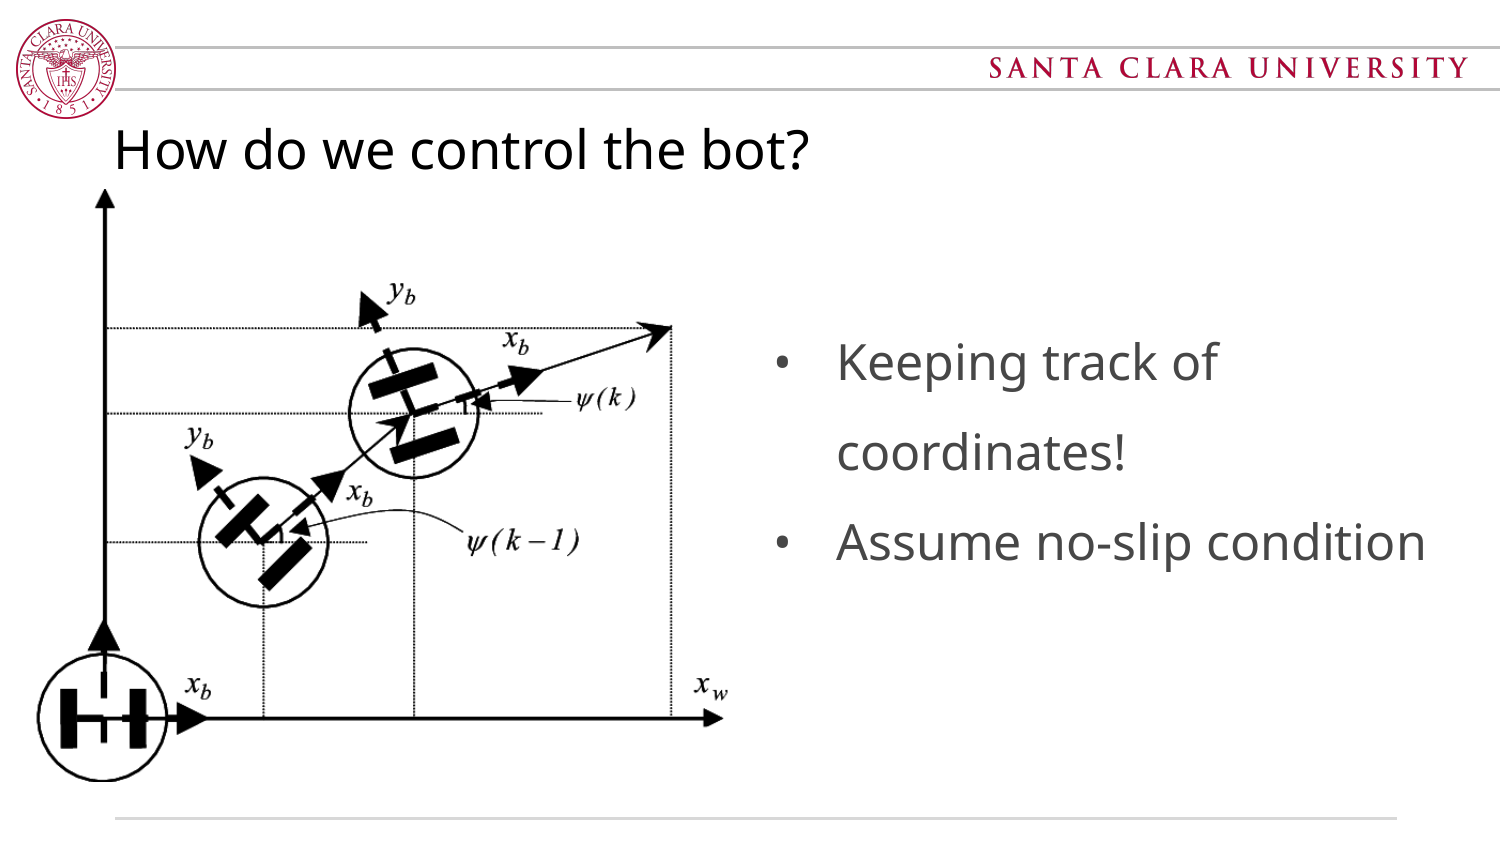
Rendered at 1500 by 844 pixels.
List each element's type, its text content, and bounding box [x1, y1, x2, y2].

picture [0, 189, 751, 782]
title How do we control the bot? [102, 81, 1385, 223]
list Keeping track of coordinates! Assume no-slip condition [755, 295, 1480, 698]
picture [990, 57, 1468, 78]
picture [16, 19, 116, 119]
